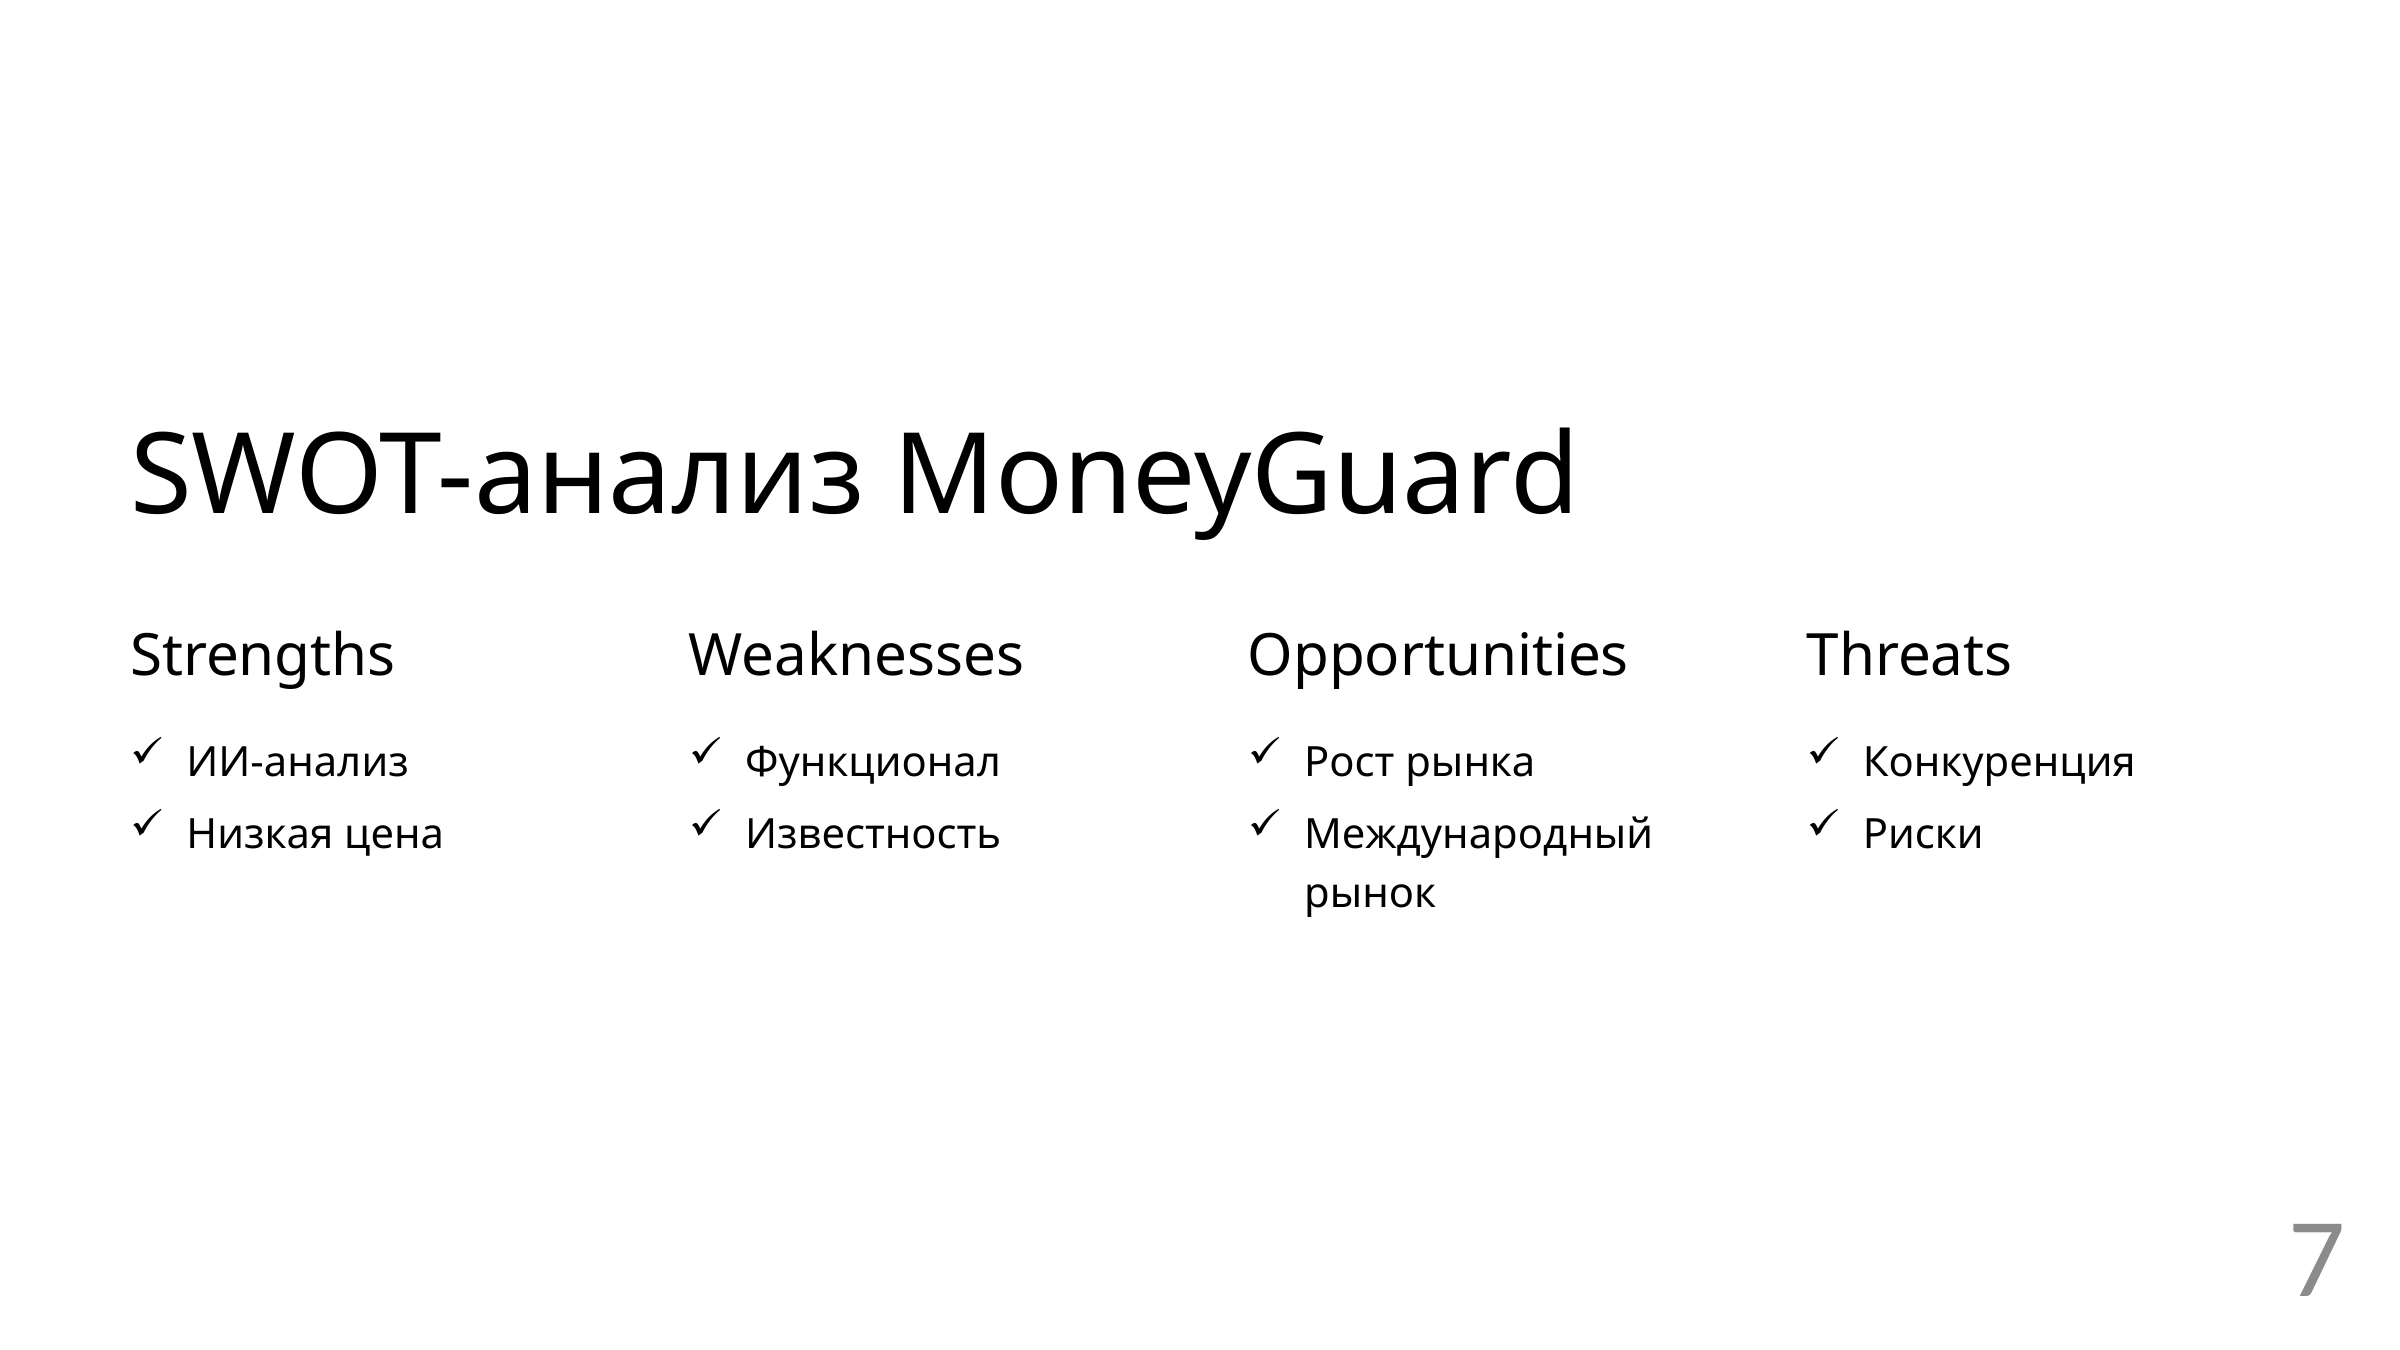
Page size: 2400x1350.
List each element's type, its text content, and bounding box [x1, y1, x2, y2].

text_box Конкуренция [1806, 724, 2274, 785]
text_box Риски [1806, 797, 2274, 857]
text_box Weaknesses [688, 629, 1155, 688]
text_box Низкая цена [130, 797, 597, 857]
text_box ИИ-анализ [130, 724, 597, 785]
text_box Threats [1806, 629, 2272, 688]
text_box Функционал [688, 724, 1156, 785]
text_box Известность [688, 797, 1156, 857]
text_box SWOT-анализ MoneyGuard [130, 420, 1352, 537]
text_box Рост рынка [1247, 724, 1715, 785]
text_box Opportunities [1247, 629, 1713, 688]
text_box Международный рынок [1247, 797, 1715, 917]
slide_number 7 [1820, 1215, 2360, 1288]
text_box Strengths [130, 629, 596, 688]
